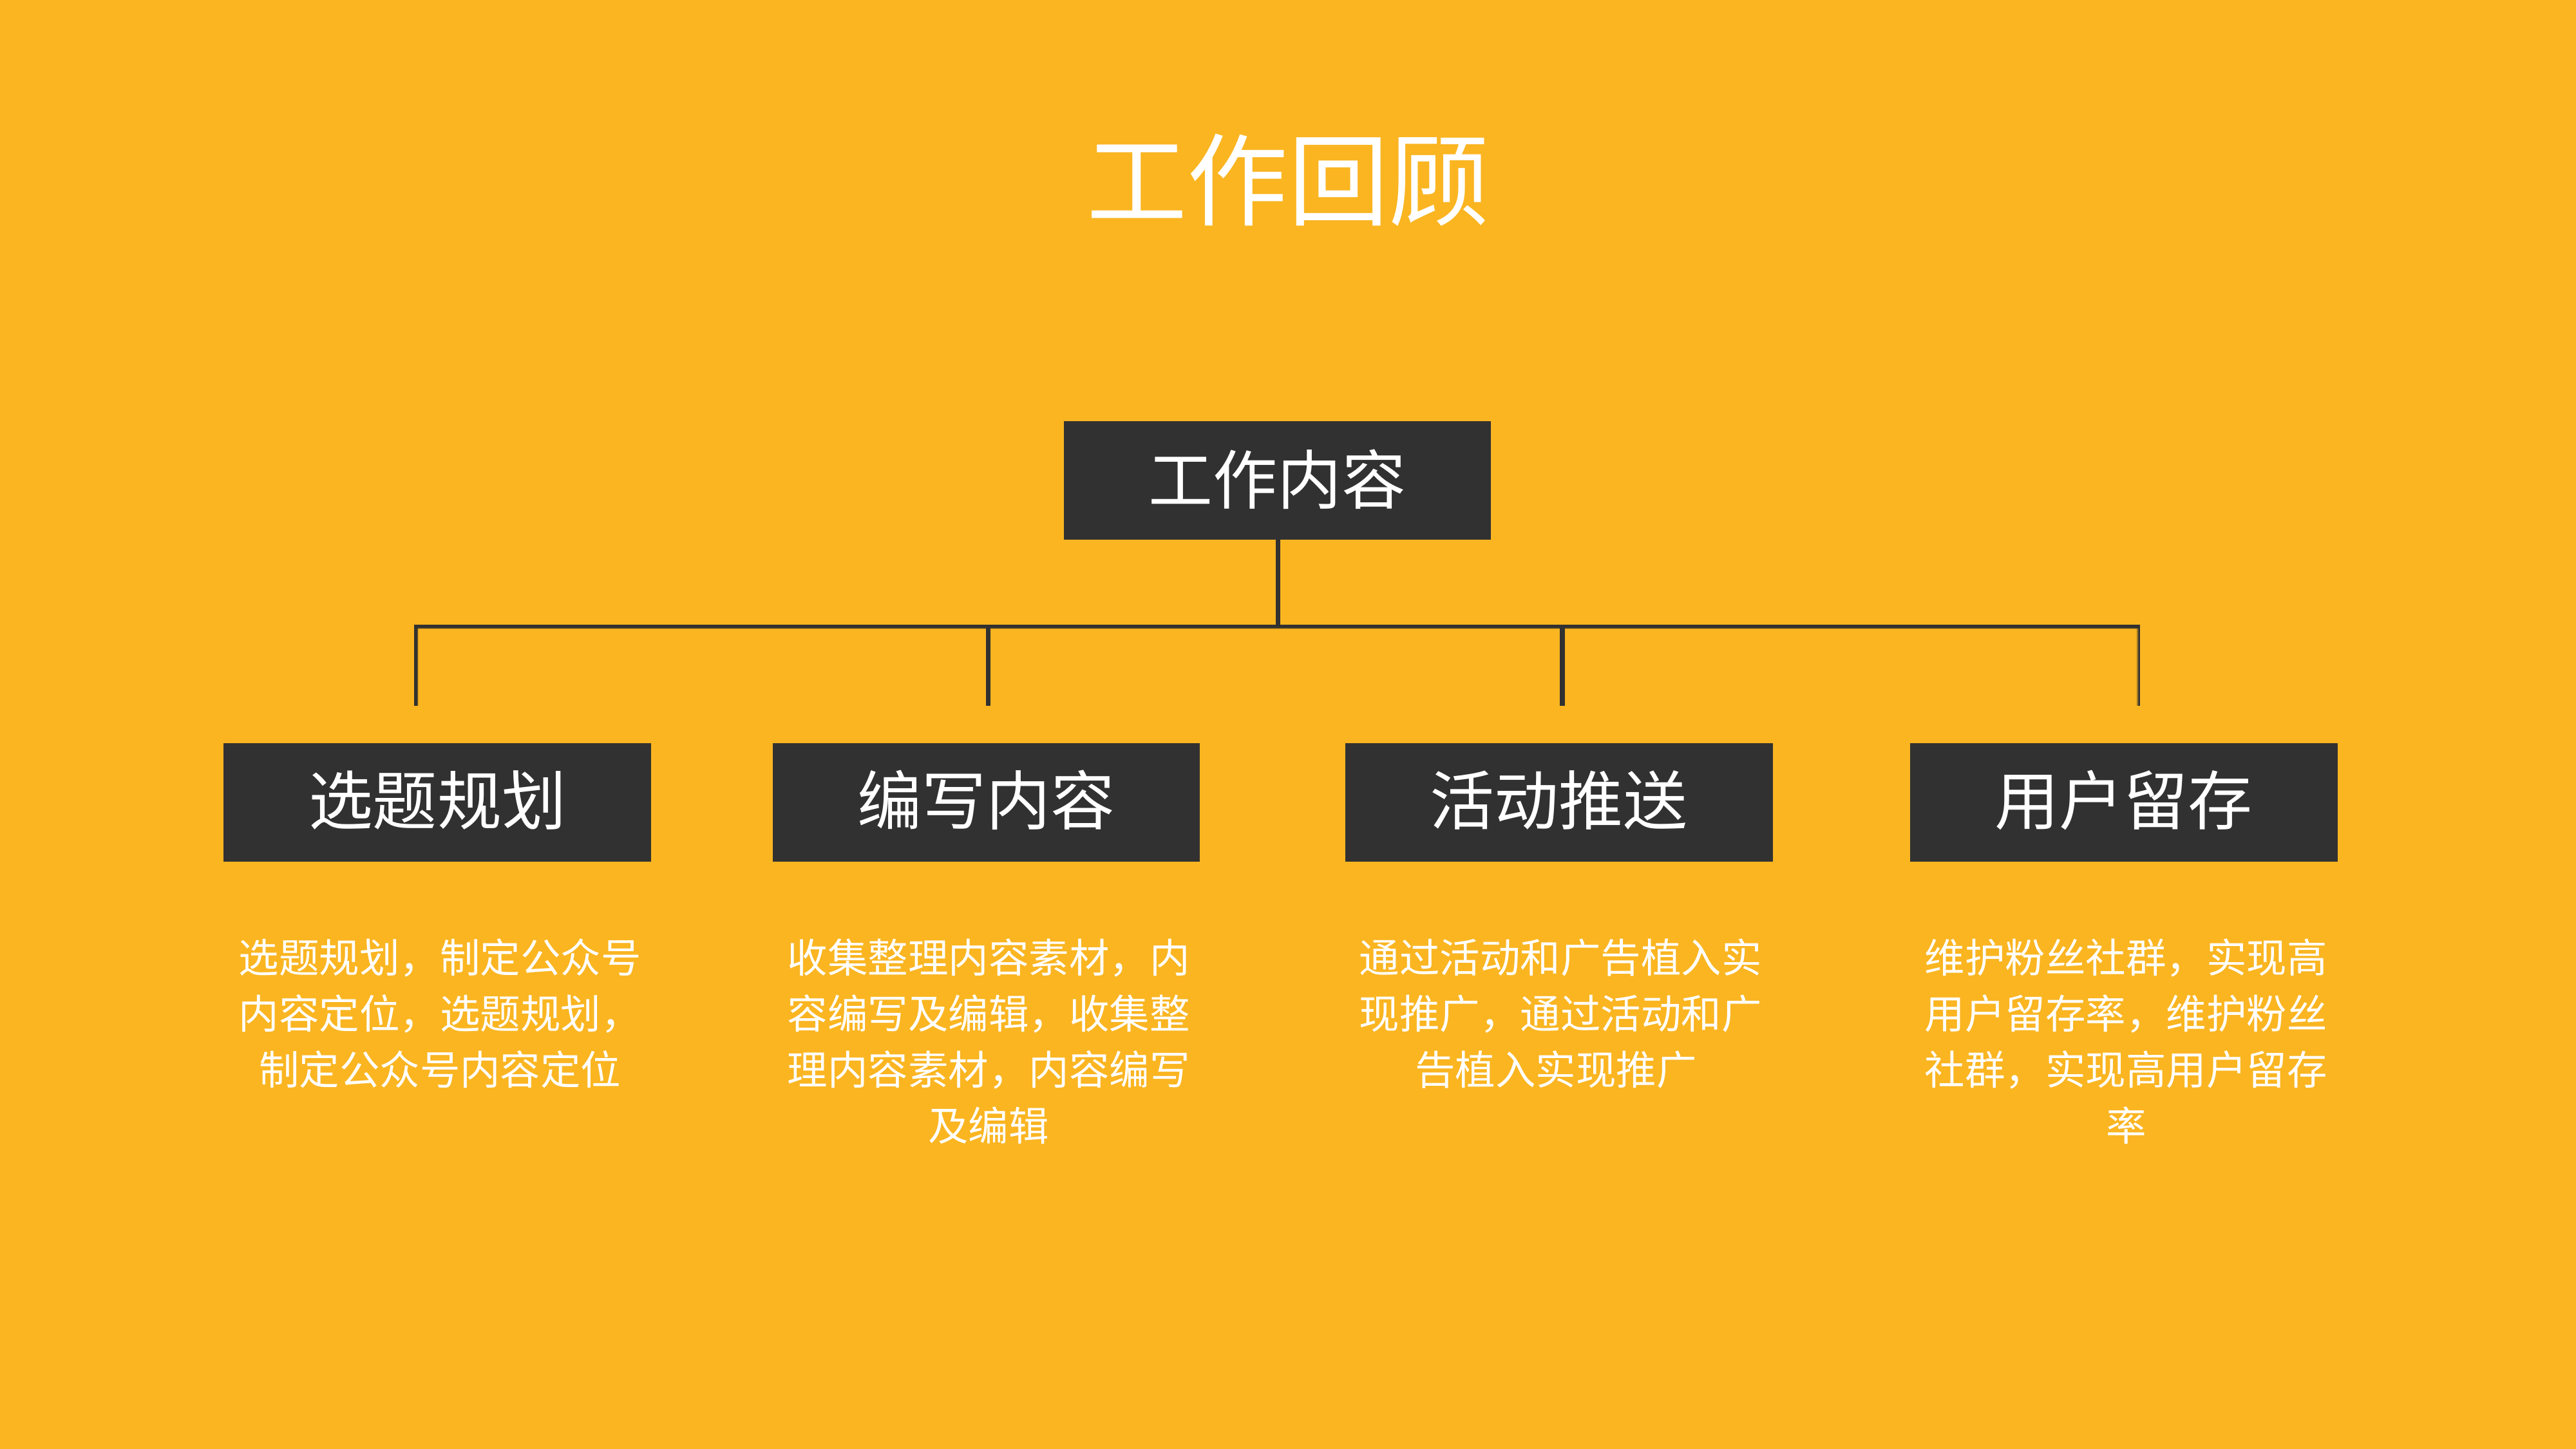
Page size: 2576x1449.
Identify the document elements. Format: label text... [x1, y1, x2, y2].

picture [772, 743, 1200, 862]
text_box 收集整理内容素材，内容编写及编辑，收集整理内容素材，内容编写及编辑 [772, 920, 1205, 1141]
picture [223, 743, 651, 862]
text_box 选题规划，制定公众号内容定位，选题规划，制定公众号内容定位 [224, 920, 656, 1085]
picture [1345, 743, 1773, 862]
picture [1063, 421, 1491, 539]
text_box 工作回顾 [880, 112, 1696, 234]
text_box 维护粉丝社群，实现高用户留存率，维护粉丝社群，实现高用户留存率 [1909, 920, 2342, 1141]
text_box 通过活动和广告植入实现推广，通过活动和广告植入实现推广 [1344, 920, 1777, 1085]
picture [1910, 743, 2338, 862]
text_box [414, 539, 2141, 706]
